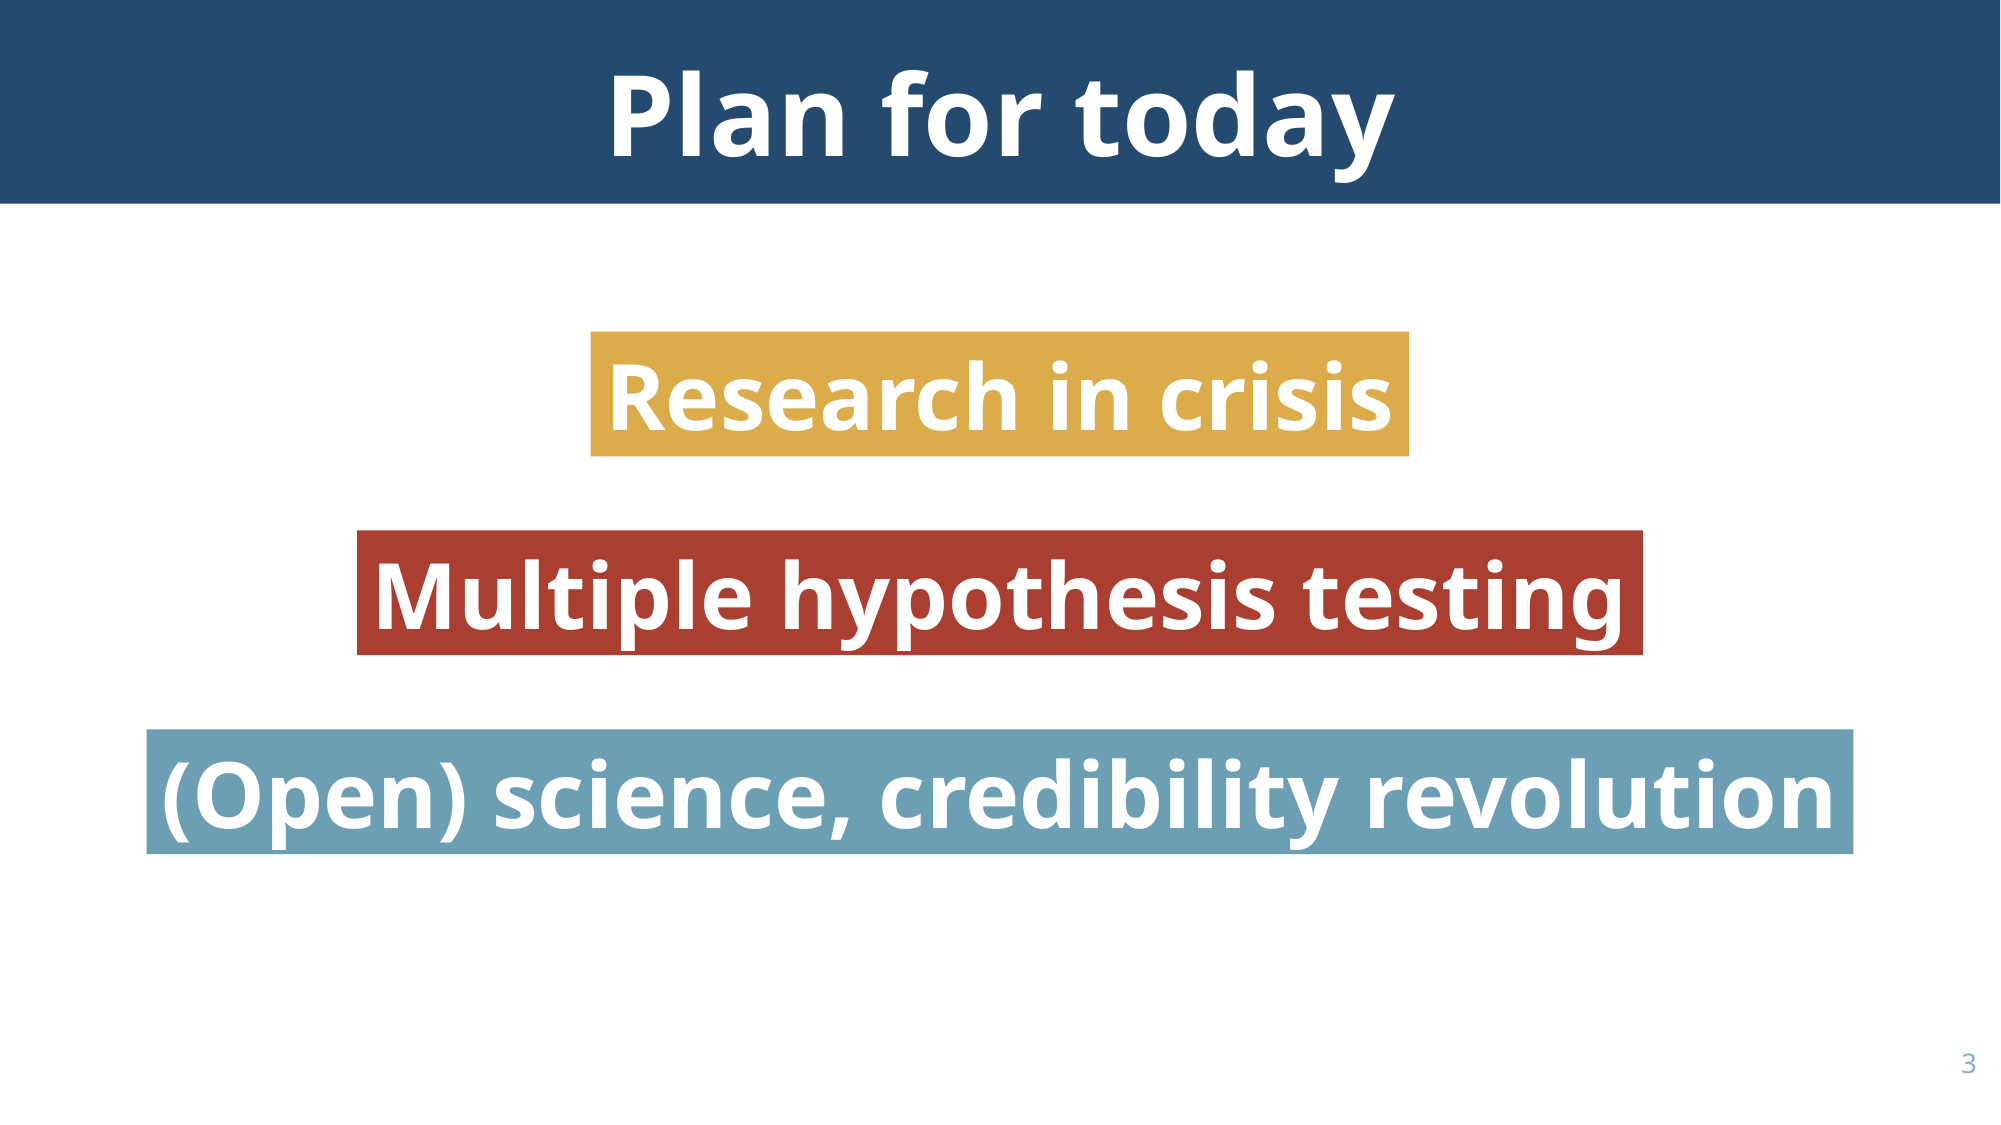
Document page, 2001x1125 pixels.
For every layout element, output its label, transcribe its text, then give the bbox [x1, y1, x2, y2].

text_box Multiple hypothesis testing [357, 530, 1643, 656]
slide_number 2 [1871, 1038, 1992, 1125]
text_box (Open) science, credibility revolution [146, 729, 1854, 855]
title Plan for today [0, 0, 2000, 187]
text_box Research in crisis [590, 331, 1410, 457]
